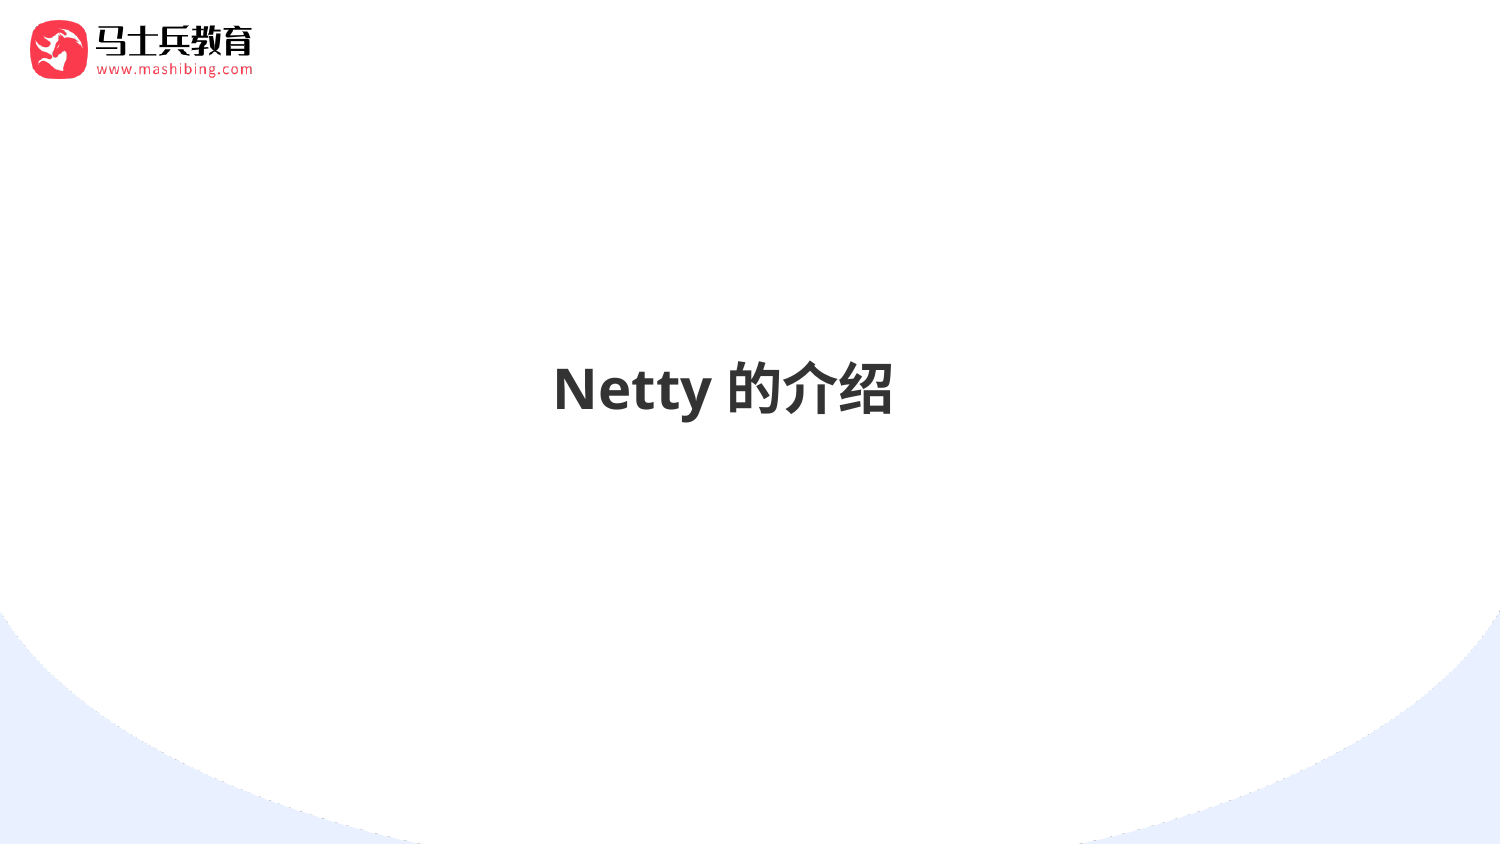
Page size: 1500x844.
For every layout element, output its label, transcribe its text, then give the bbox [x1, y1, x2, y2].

picture [30, 20, 252, 79]
picture [0, 610, 1500, 844]
text_box Netty的介绍 [537, 256, 1171, 610]
